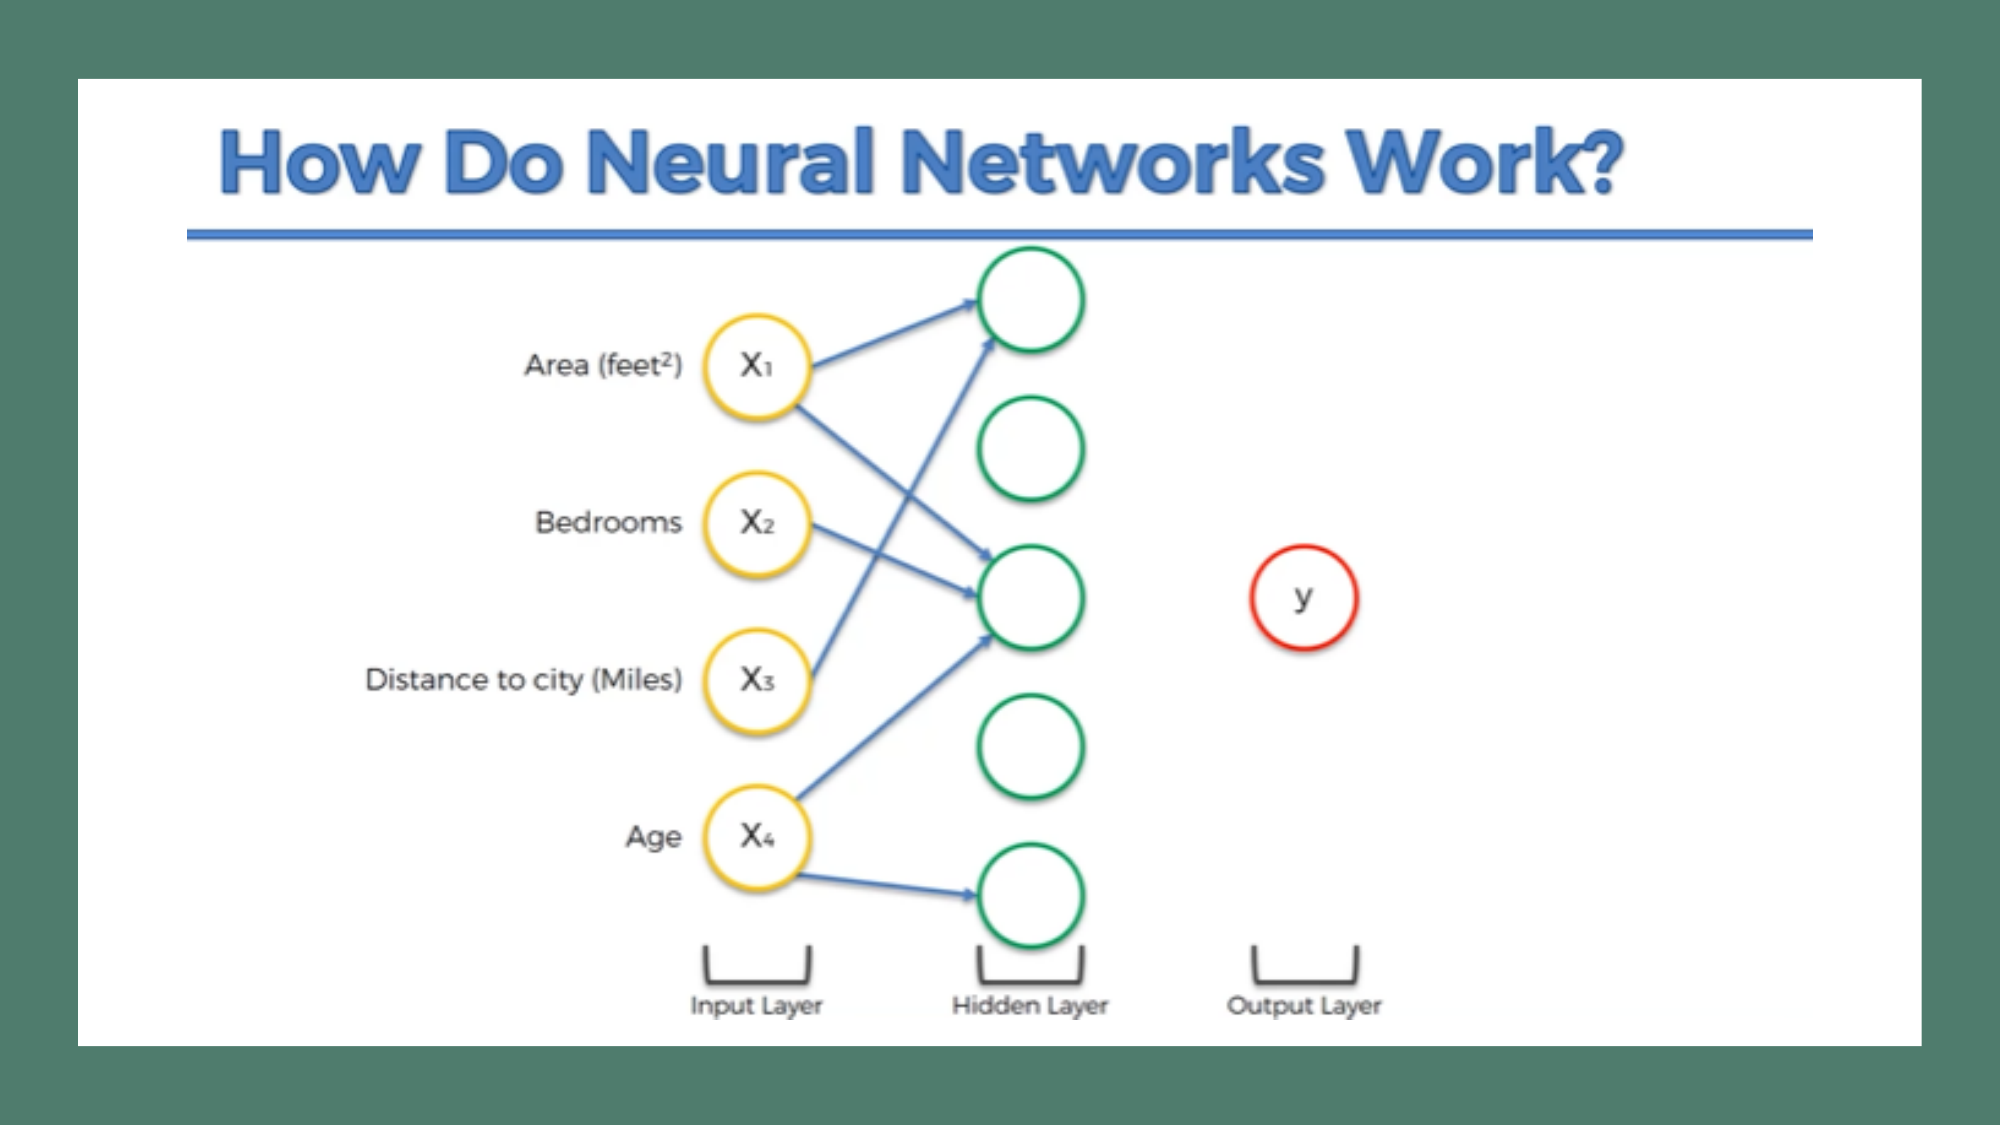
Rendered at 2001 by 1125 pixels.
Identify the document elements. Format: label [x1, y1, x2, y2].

text_box [0, 0, 2000, 1125]
list [187, 105, 1813, 1020]
text_box [78, 78, 1922, 1047]
